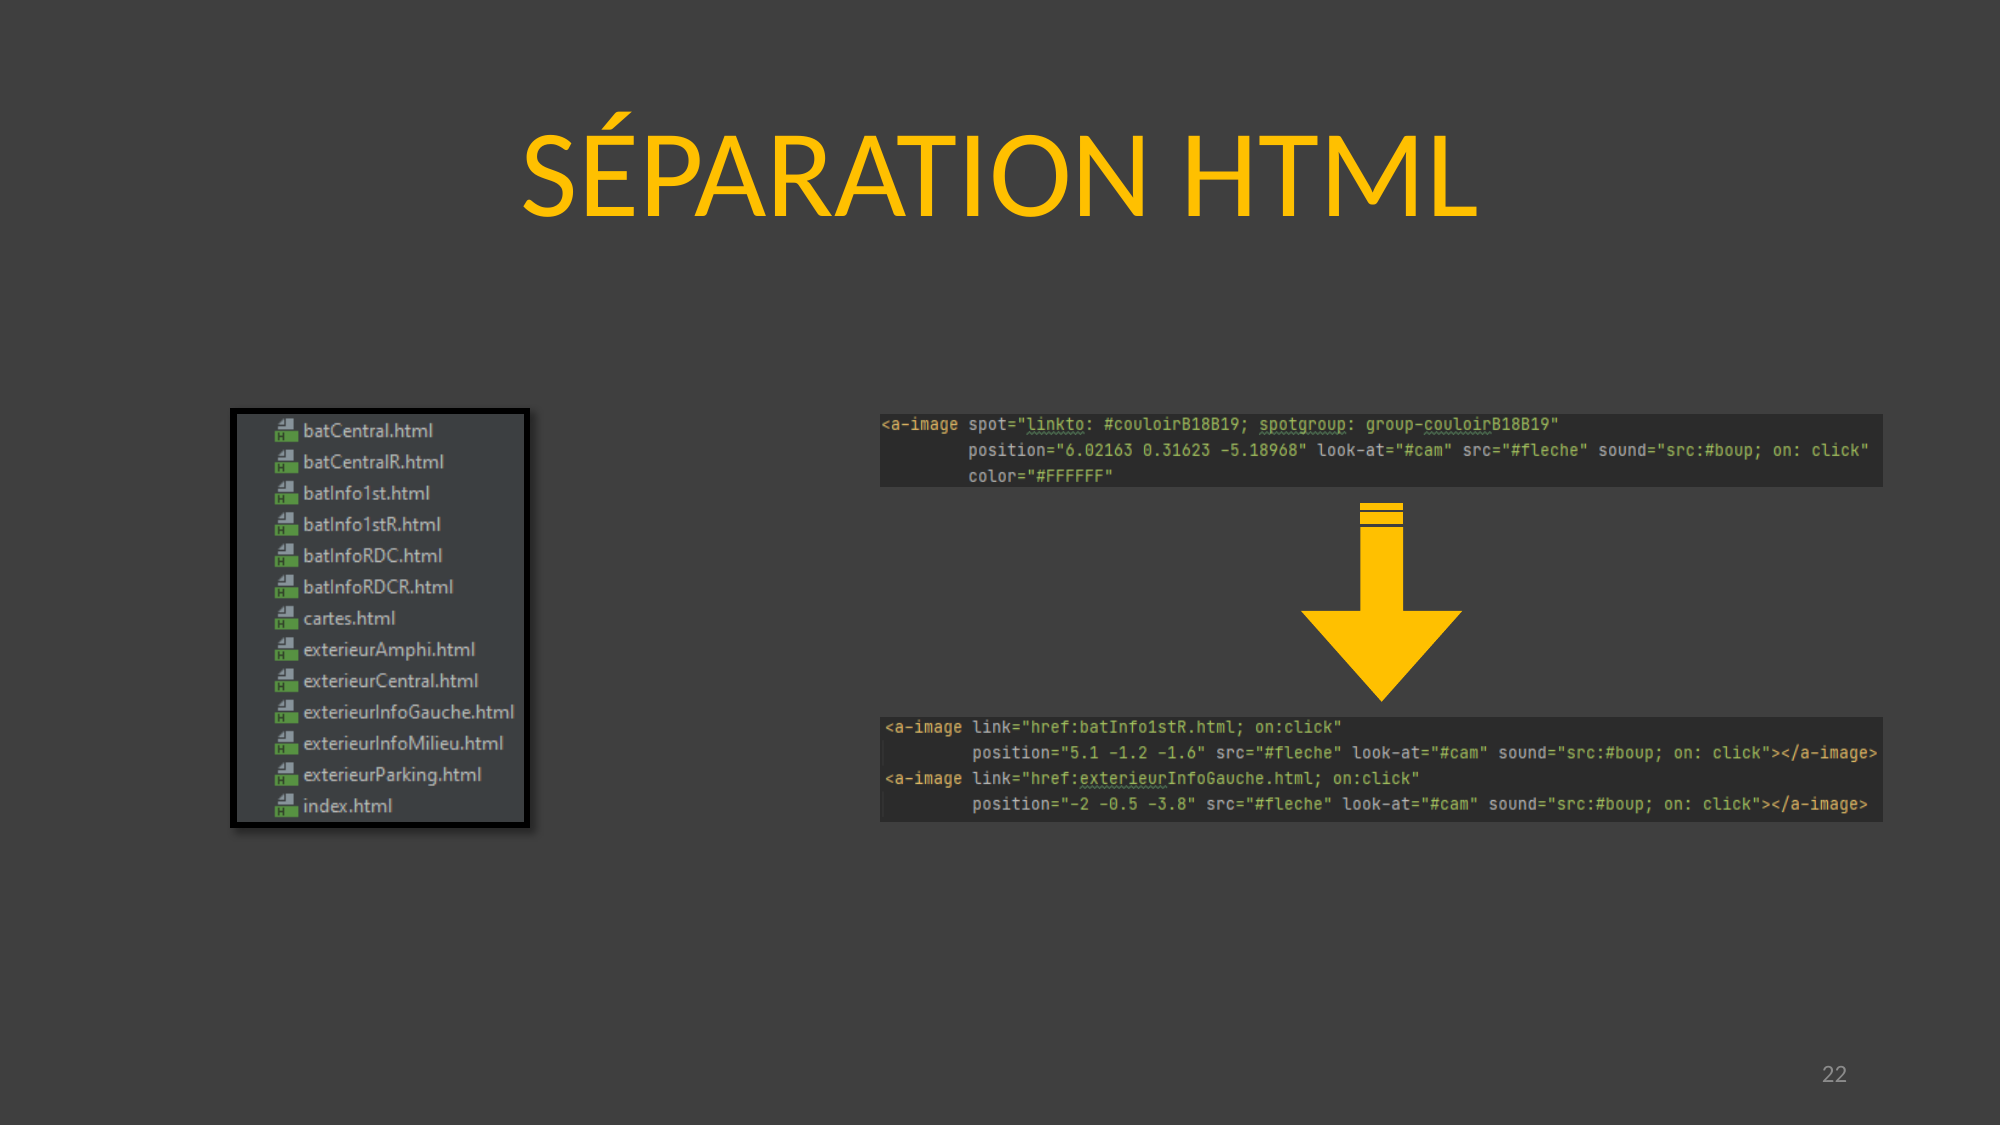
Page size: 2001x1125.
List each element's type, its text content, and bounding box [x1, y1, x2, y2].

slide_number 22 [1412, 1042, 1863, 1103]
picture [236, 414, 525, 823]
picture [880, 414, 1883, 487]
picture [880, 717, 1883, 823]
text_box [1360, 503, 1403, 510]
text_box [1300, 527, 1463, 702]
text_box [1360, 512, 1403, 524]
title SÉPARATION HTML [117, 52, 1883, 251]
